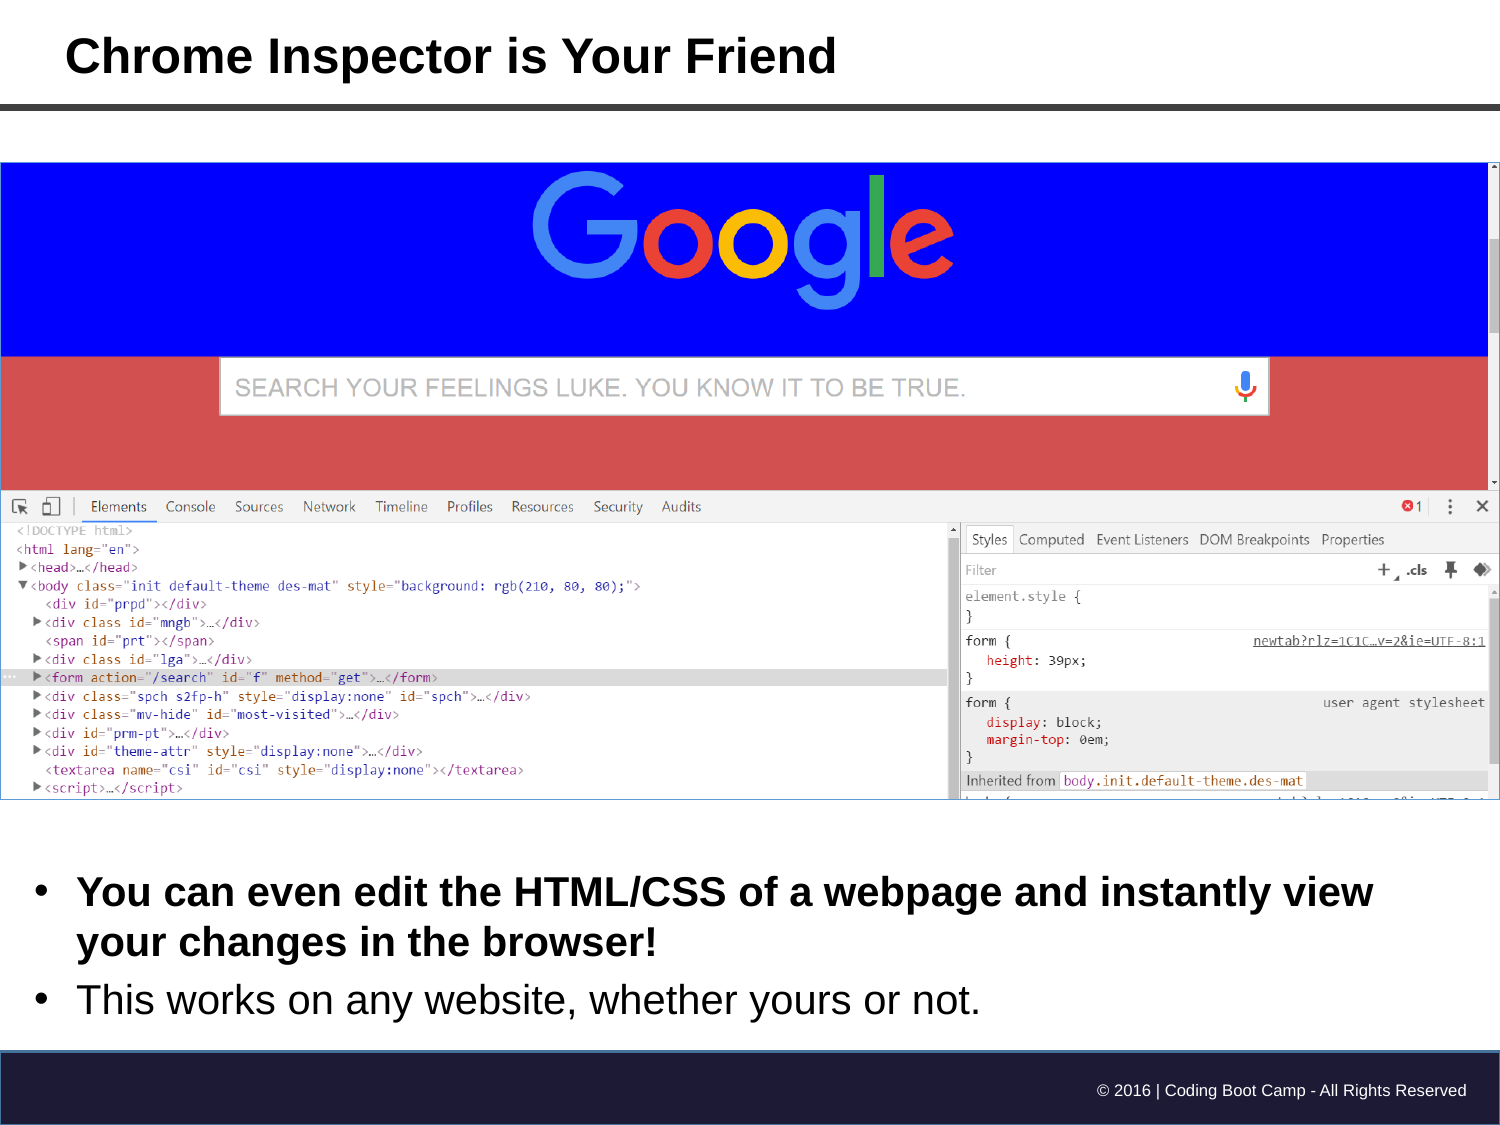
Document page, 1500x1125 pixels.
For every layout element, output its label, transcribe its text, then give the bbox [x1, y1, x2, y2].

text_box You can even edit the HTML/CSS of a webpage and instantly view your changes in the browser! This works on any website, whether yours or not. [19, 849, 1482, 958]
picture [0, 162, 1500, 800]
text_box Chrome Inspector is Your Friend [50, 16, 913, 91]
